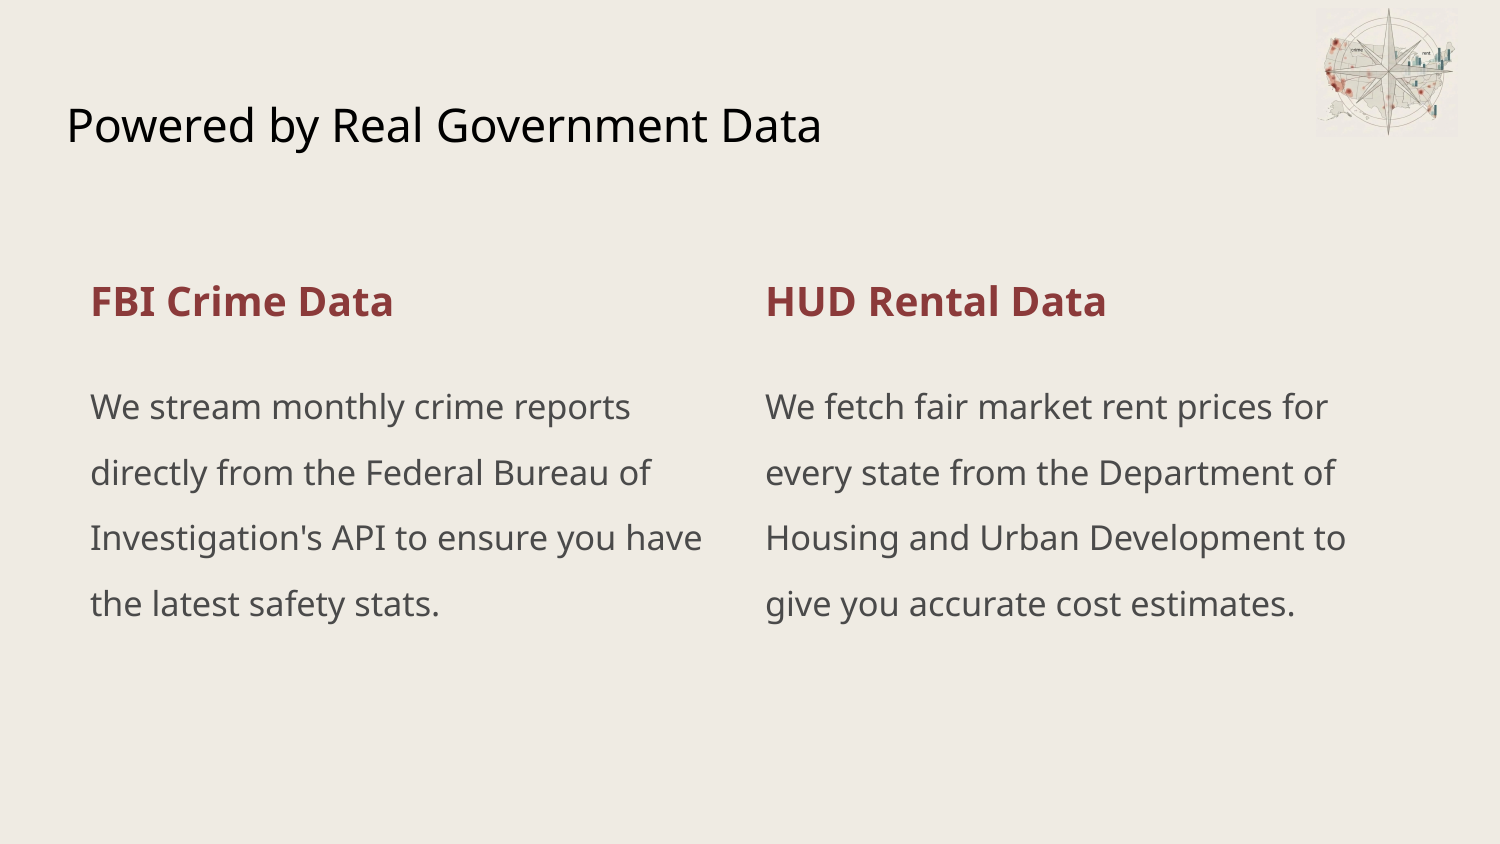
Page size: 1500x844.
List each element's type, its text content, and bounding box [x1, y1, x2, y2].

list FBI Crime Data We stream monthly crime reports directly from the Federal Bureau of Investigation's API to ensure you have the latest safety stats. [75, 253, 750, 776]
picture [1316, 8, 1458, 137]
title Powered by Real Government Data [51, 72, 1449, 167]
list HUD Rental Data We fetch fair market rent prices for every state from the Department of Housing and Urban Development to give you accurate cost estimates. [750, 253, 1425, 776]
